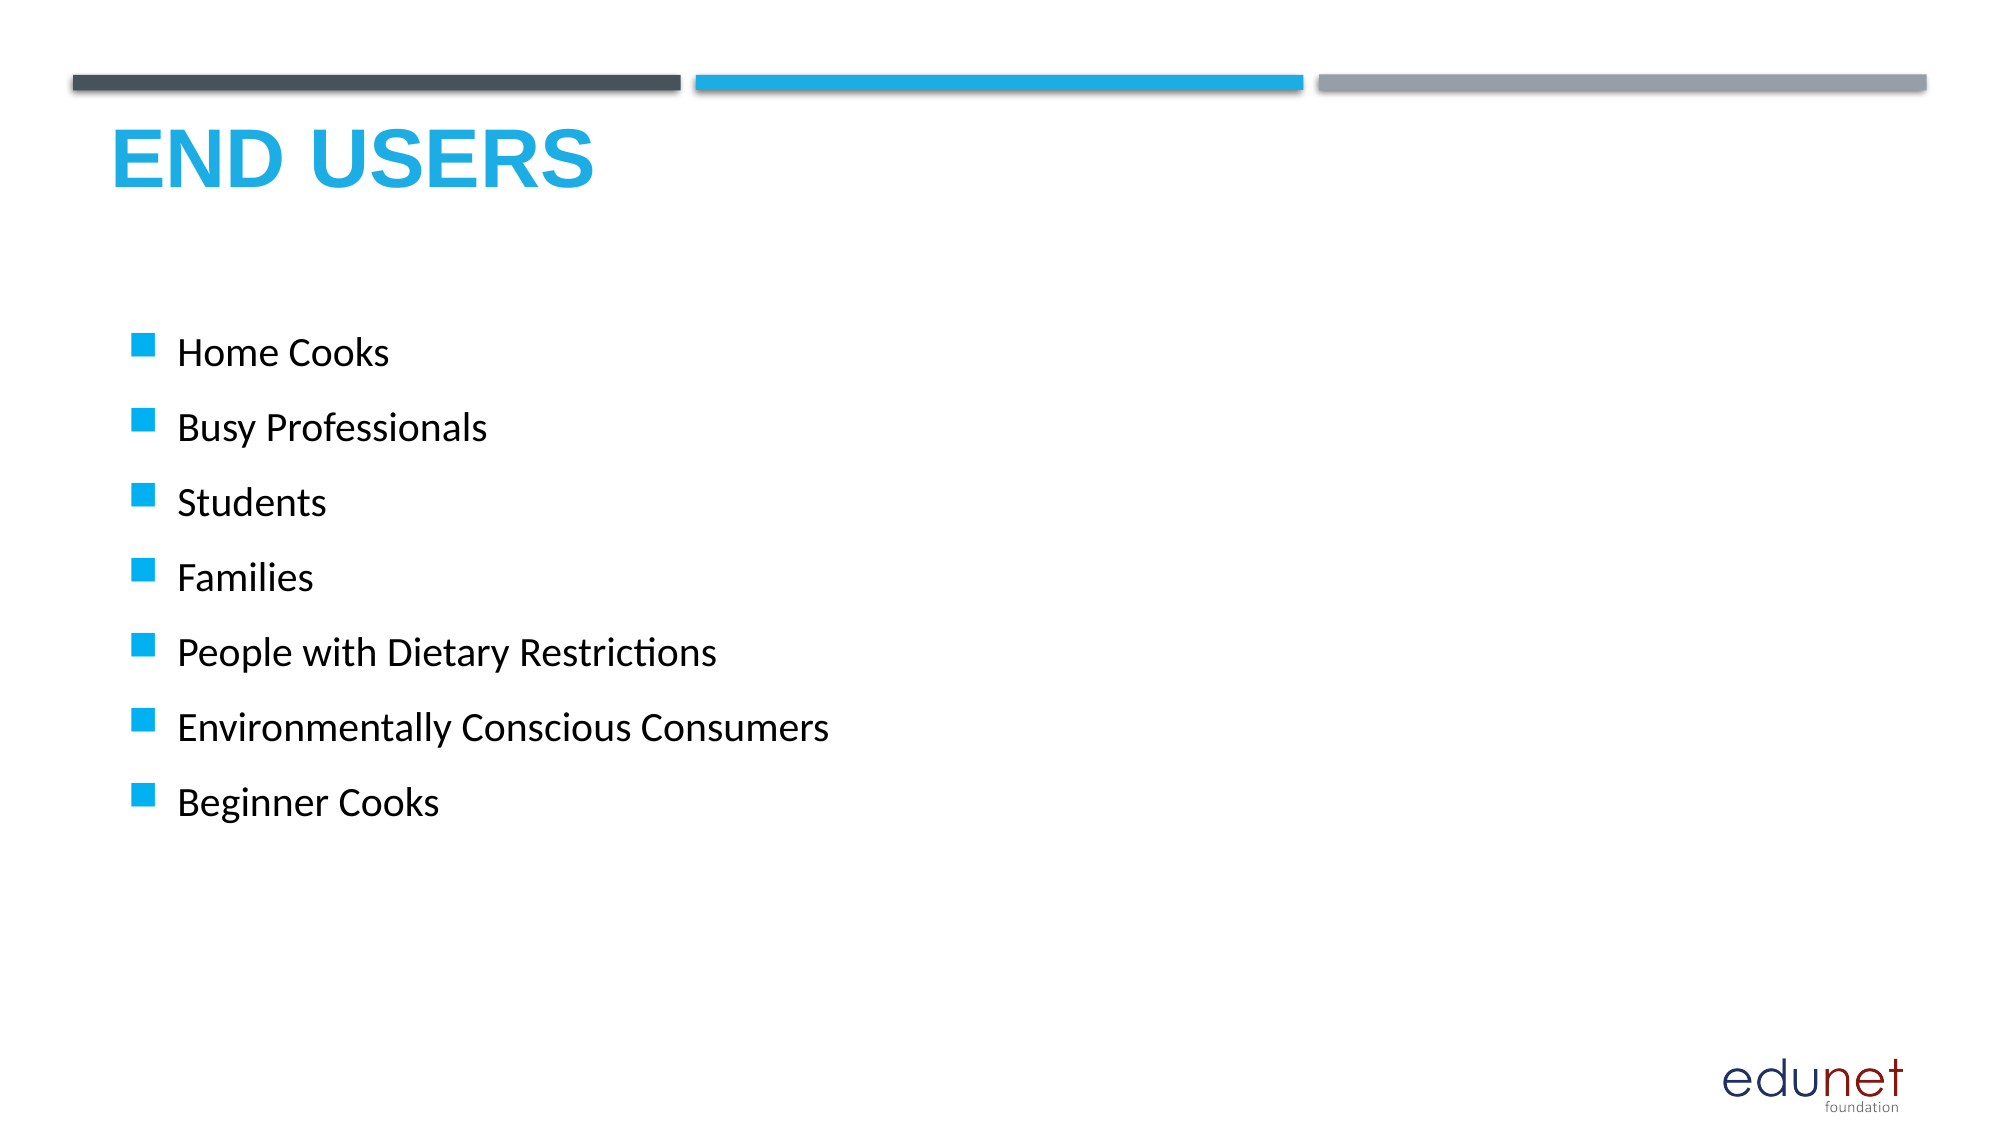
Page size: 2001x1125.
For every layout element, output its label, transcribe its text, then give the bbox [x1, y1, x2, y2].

title End users [95, 99, 1905, 212]
list Home Cooks Busy Professionals Students Families People with Dietary Restrictions Environmentally Conscious Consumers Beginner Cooks [112, 236, 852, 889]
picture [1719, 1056, 1905, 1116]
